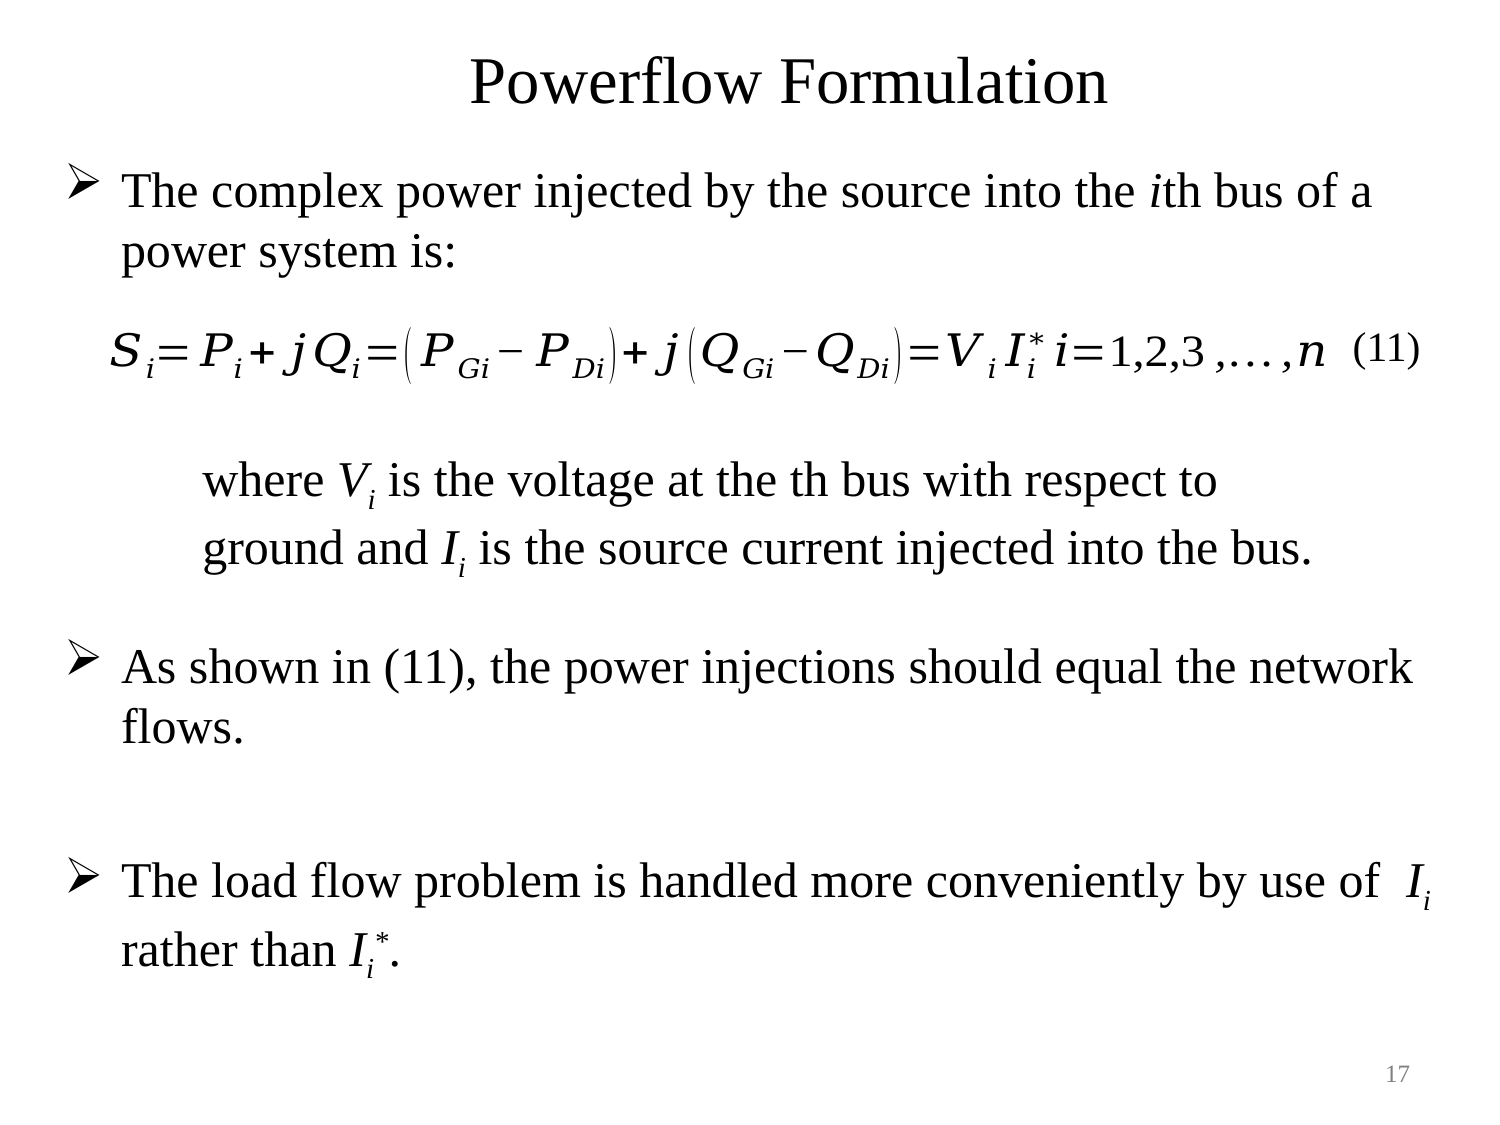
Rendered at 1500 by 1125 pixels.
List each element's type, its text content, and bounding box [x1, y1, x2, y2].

slide_number 17 [1074, 1042, 1425, 1103]
text_box As shown in (11), the power injections should equal the network flows. [49, 626, 1463, 761]
text_box (11) [1337, 312, 1436, 378]
text_box The complex power injected by the source into the ith bus of a power system is: [49, 163, 1463, 285]
text_box Powerflow Formulation [4, 29, 1500, 163]
text_box The load flow problem is handled more conveniently by use of Ii rather than Ii*. [50, 840, 1500, 1052]
